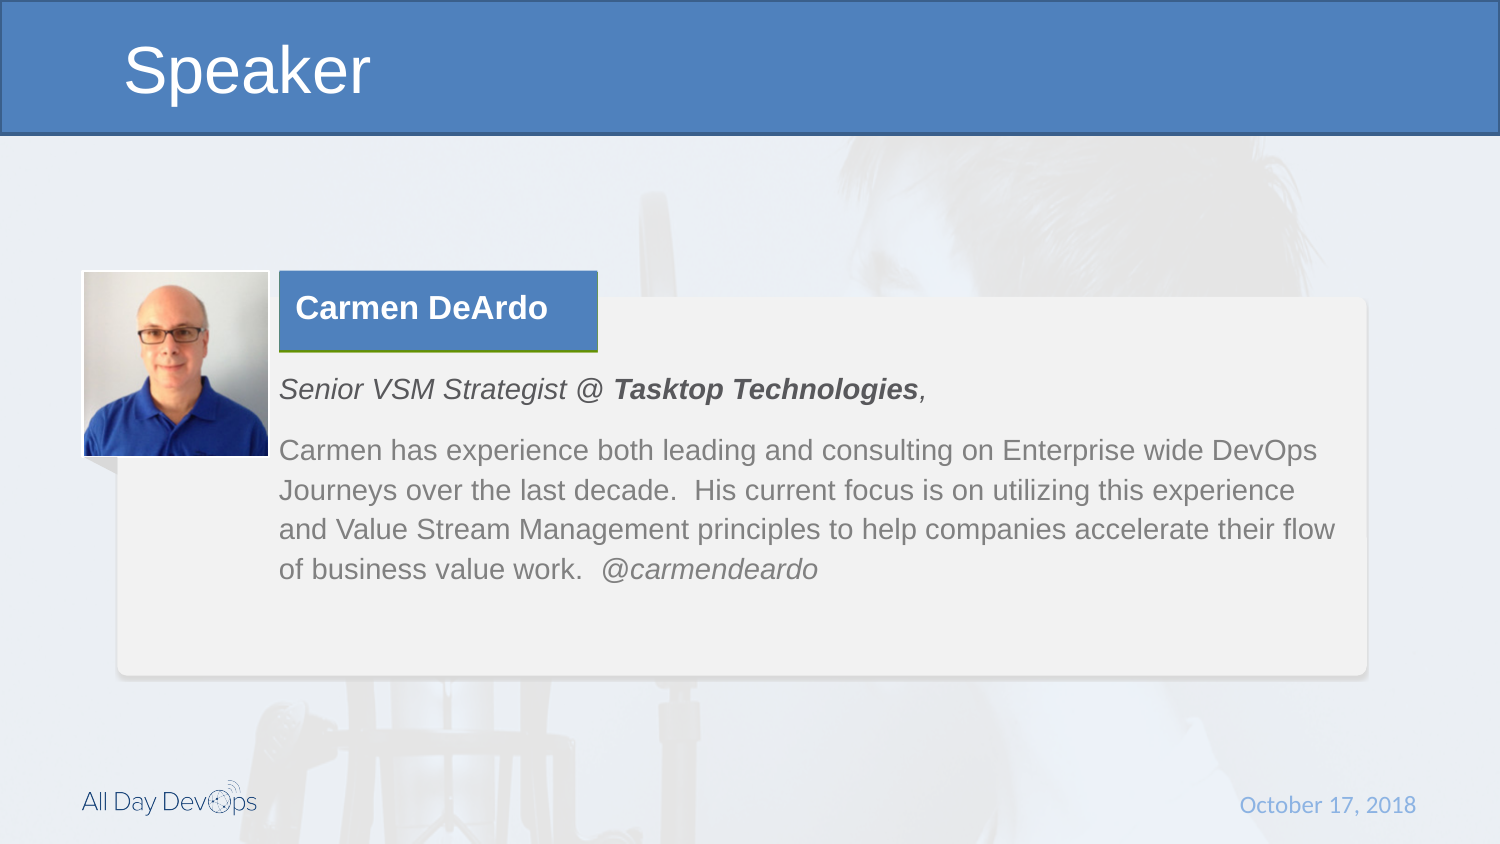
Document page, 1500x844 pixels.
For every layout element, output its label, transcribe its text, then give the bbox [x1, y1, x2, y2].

picture [75, 776, 263, 822]
list Speaker [75, 0, 1413, 135]
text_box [83, 270, 1368, 676]
